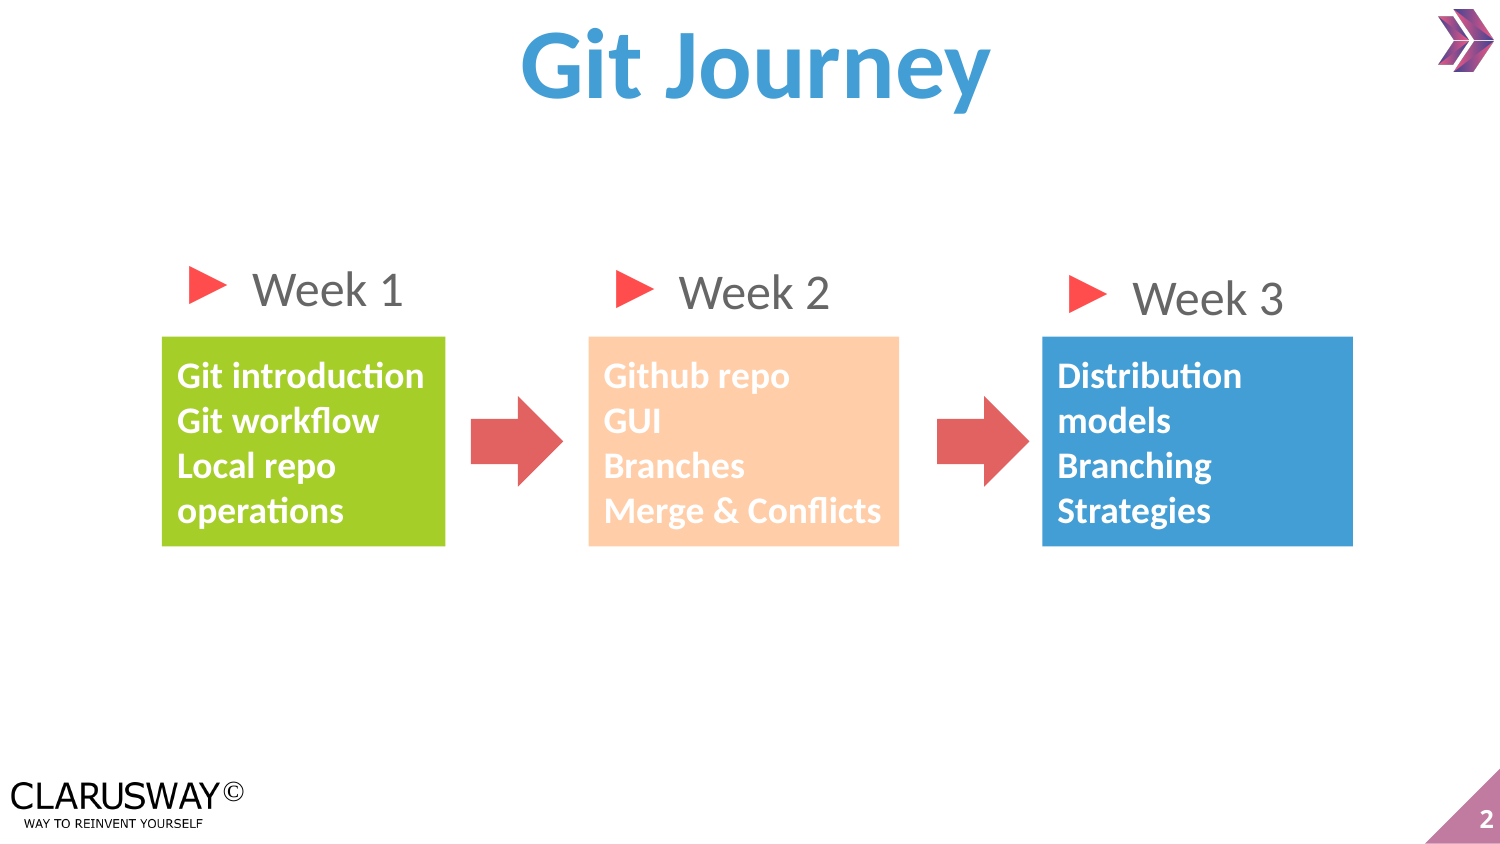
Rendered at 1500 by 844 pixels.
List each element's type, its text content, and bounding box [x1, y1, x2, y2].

text_box Distribution models Branching Strategies [1042, 336, 1353, 547]
text_box Github repo GUI Branches Merge & Conflicts [588, 336, 900, 547]
slide_number ‹#› [1469, 804, 1494, 838]
text_box Week 1 [161, 235, 451, 332]
text_box [937, 396, 1030, 487]
text_box [470, 396, 564, 487]
text_box Week 2 [588, 239, 877, 335]
text_box Git introduction Git workflow Local repo operations [161, 336, 446, 547]
text_box Week 3 [1042, 244, 1331, 341]
picture [1438, 9, 1494, 72]
picture [11, 782, 220, 828]
title Git Journey [207, 10, 1305, 118]
